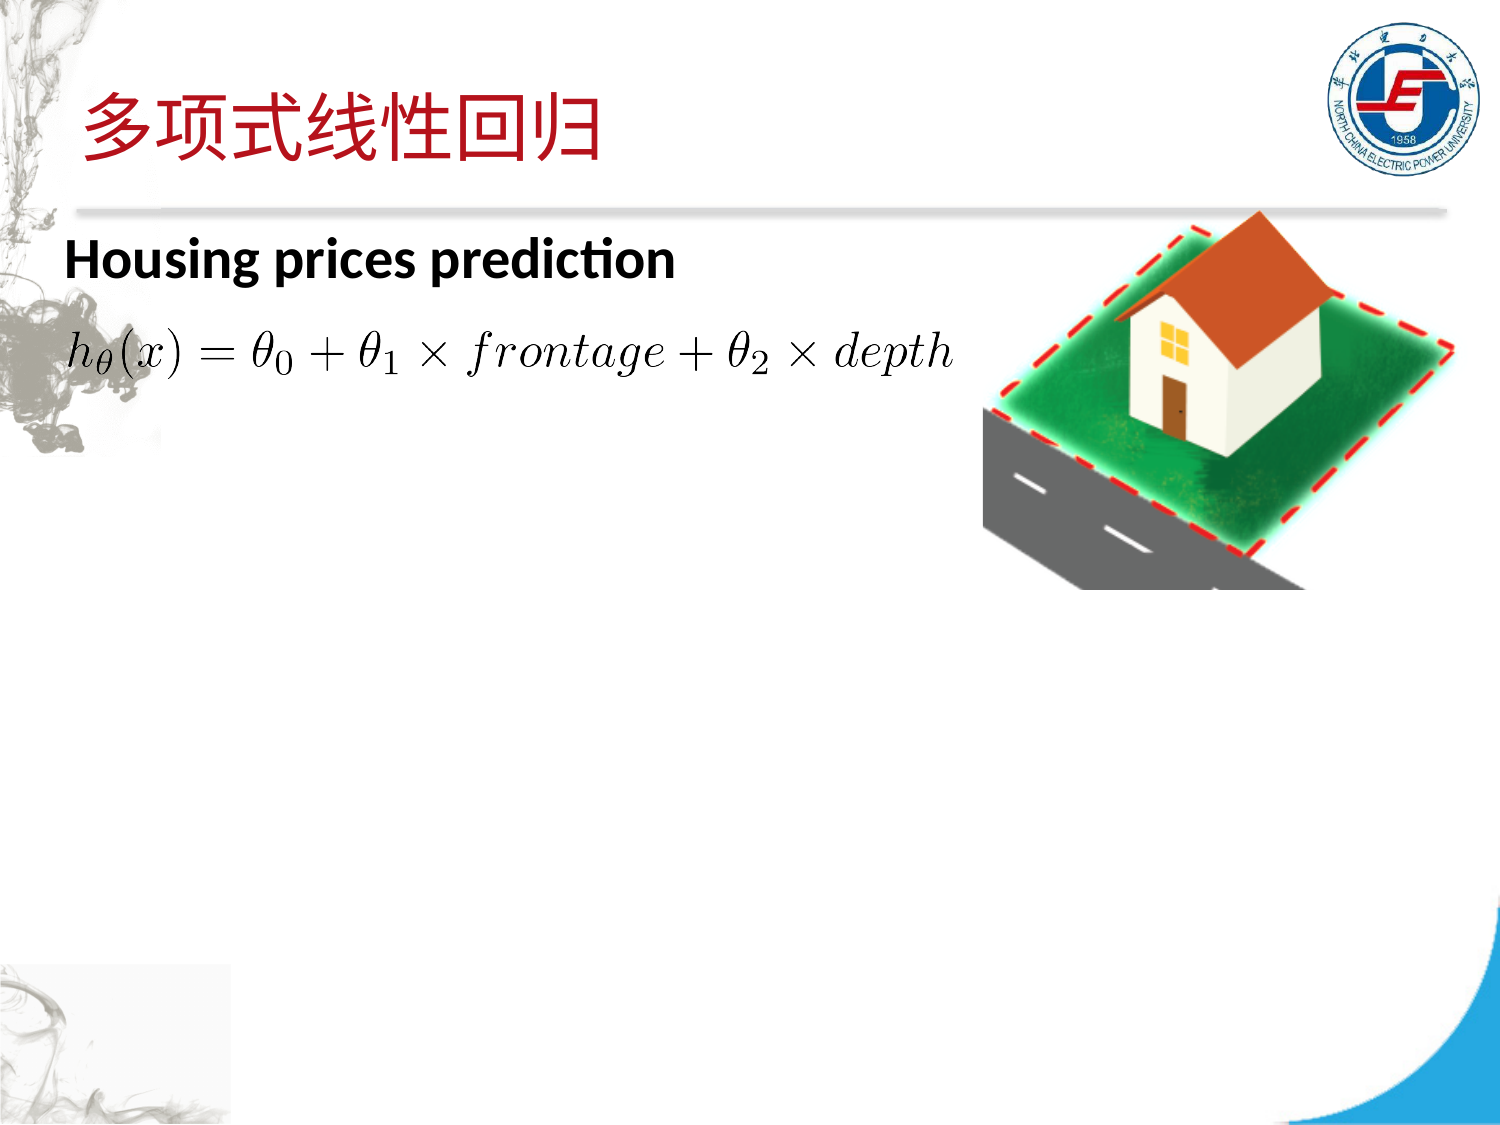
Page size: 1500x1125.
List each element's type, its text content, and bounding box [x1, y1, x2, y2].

picture [5, 0, 1500, 1125]
text_box Housing prices prediction [50, 212, 977, 298]
title 多项式线性回归 [64, 90, 1317, 279]
